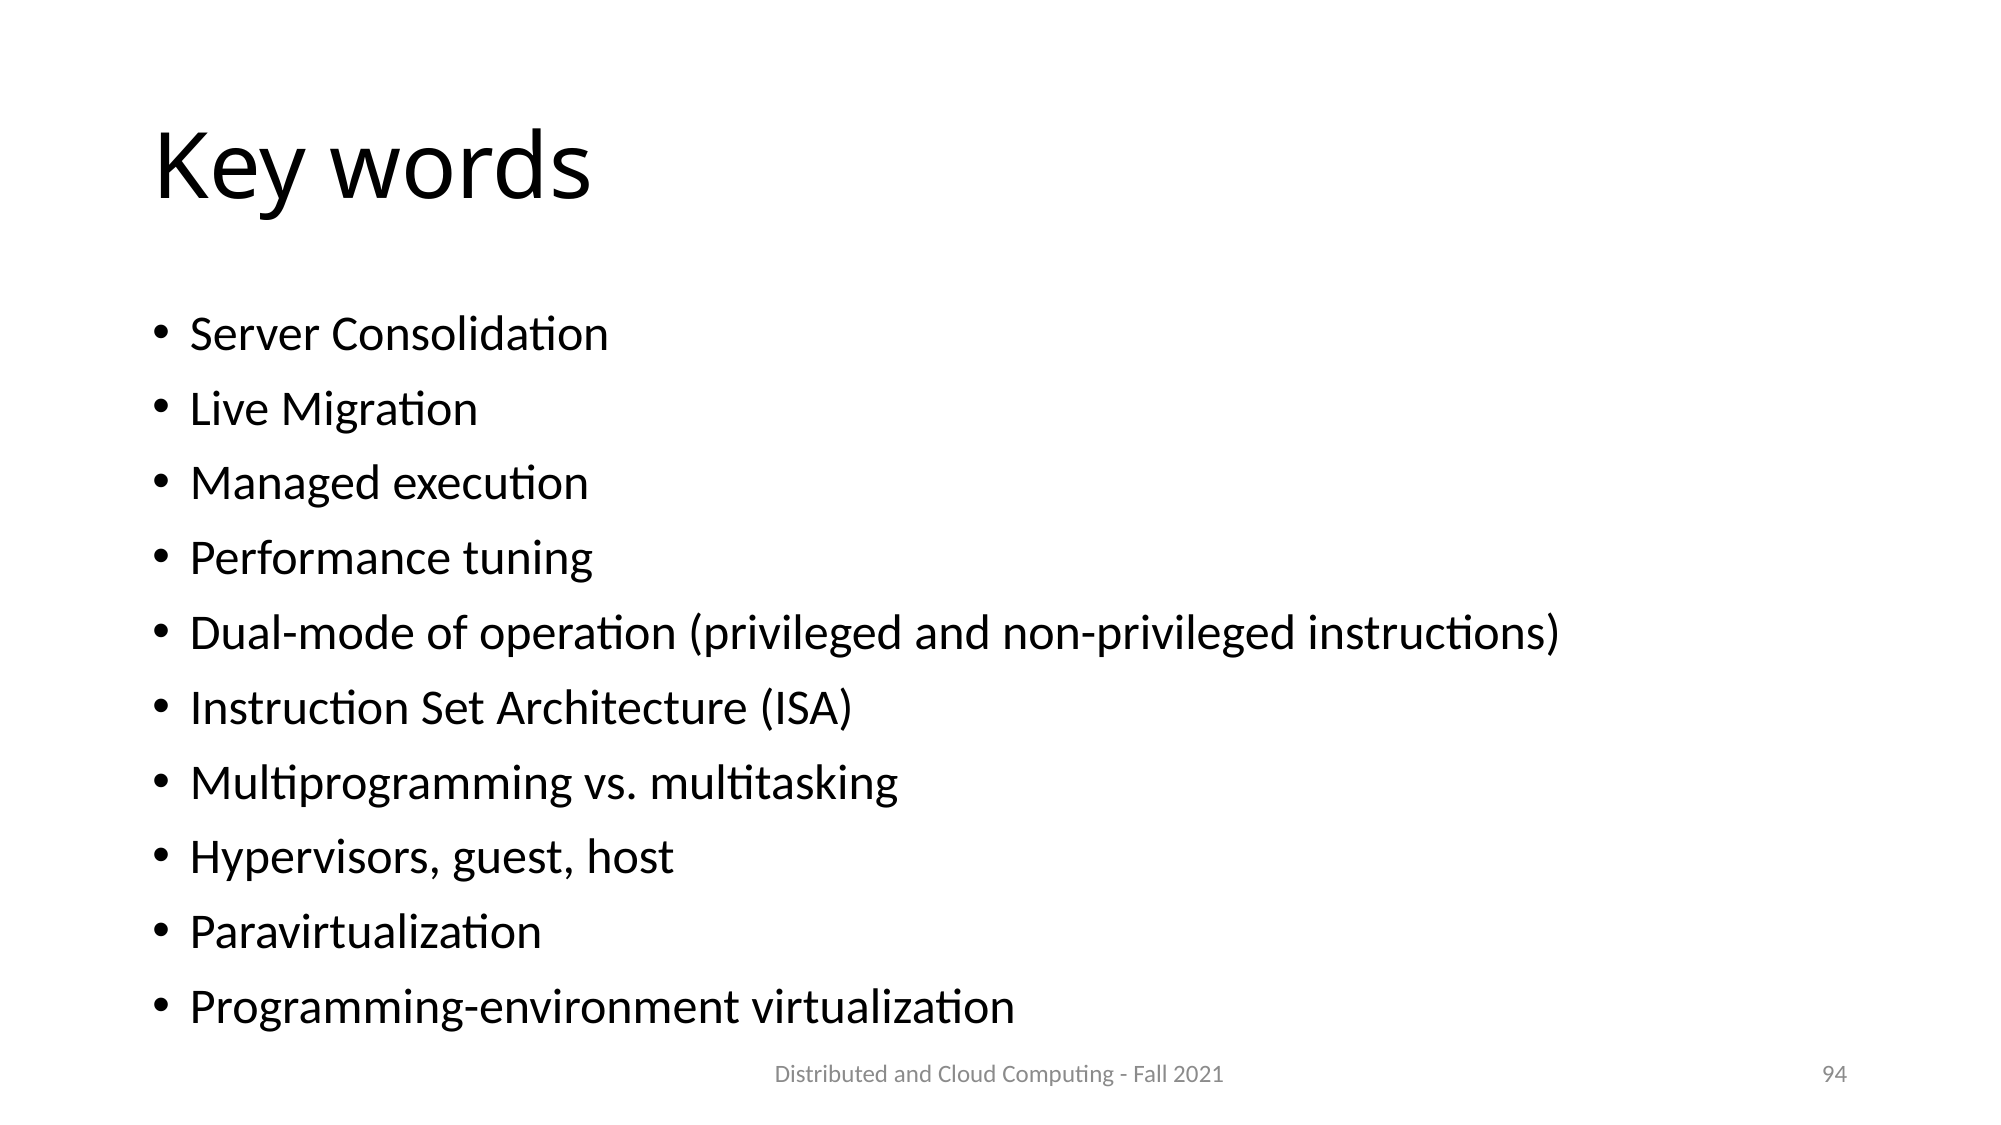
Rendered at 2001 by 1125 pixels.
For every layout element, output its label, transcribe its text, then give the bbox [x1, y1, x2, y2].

list Server Consolidation Live Migration Managed execution Performance tuning Dual-mode of operation (privileged and non-privileged instructions) Instruction Set Architecture (ISA) Multiprogramming vs. multitasking Hypervisors, guest, host Paravirtualization Programming-environment virtualization [137, 299, 1863, 1014]
footer Distributed and Cloud Computing - Fall 2021 [662, 1042, 1338, 1103]
title Key words [137, 59, 1863, 278]
slide_number 94 [1412, 1042, 1863, 1103]
